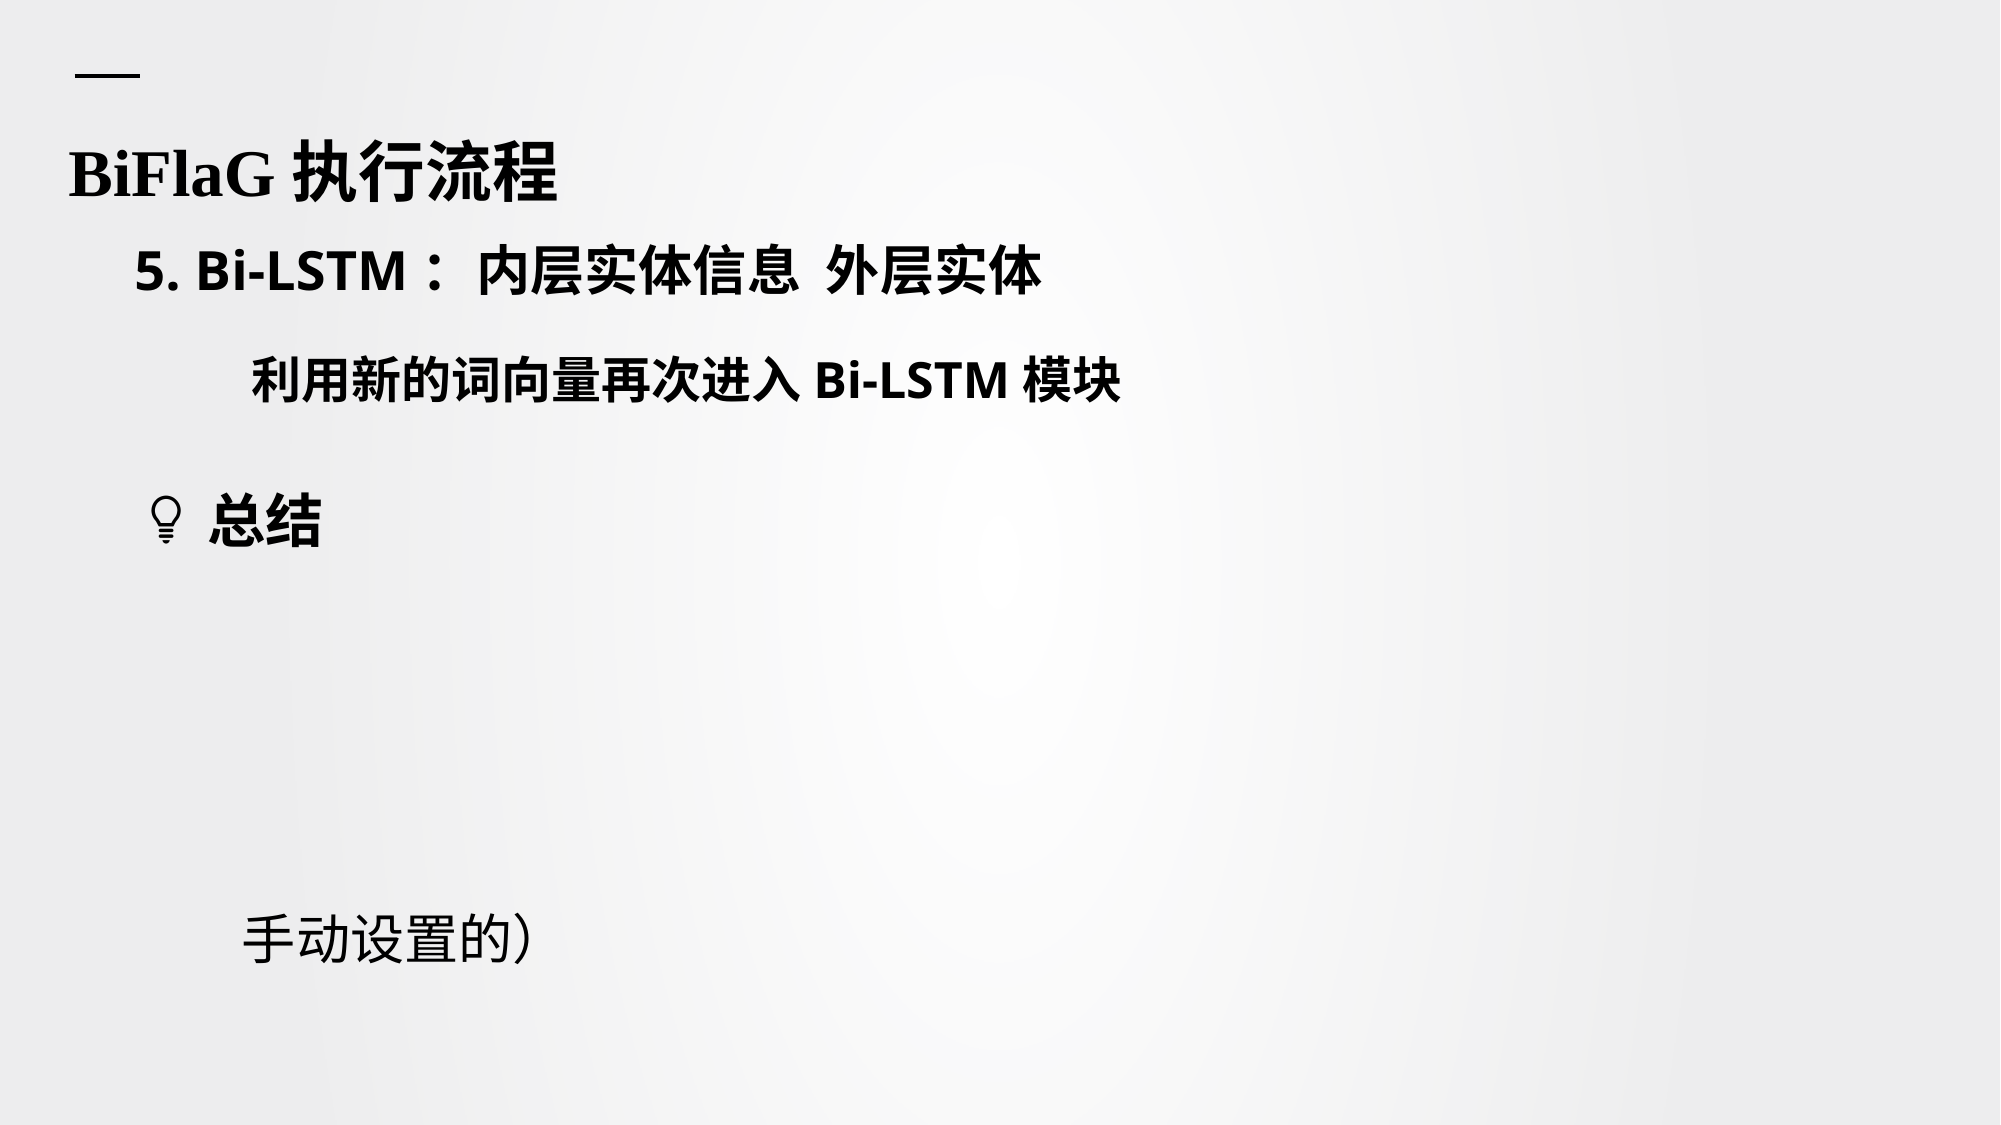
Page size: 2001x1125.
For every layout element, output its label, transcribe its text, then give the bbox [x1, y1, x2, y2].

text_box 利用新的词向量再次进入Bi-LSTM模块 [236, 340, 1173, 416]
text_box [53, 76, 692, 211]
picture [0, 0, 2000, 1125]
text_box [139, 476, 636, 563]
